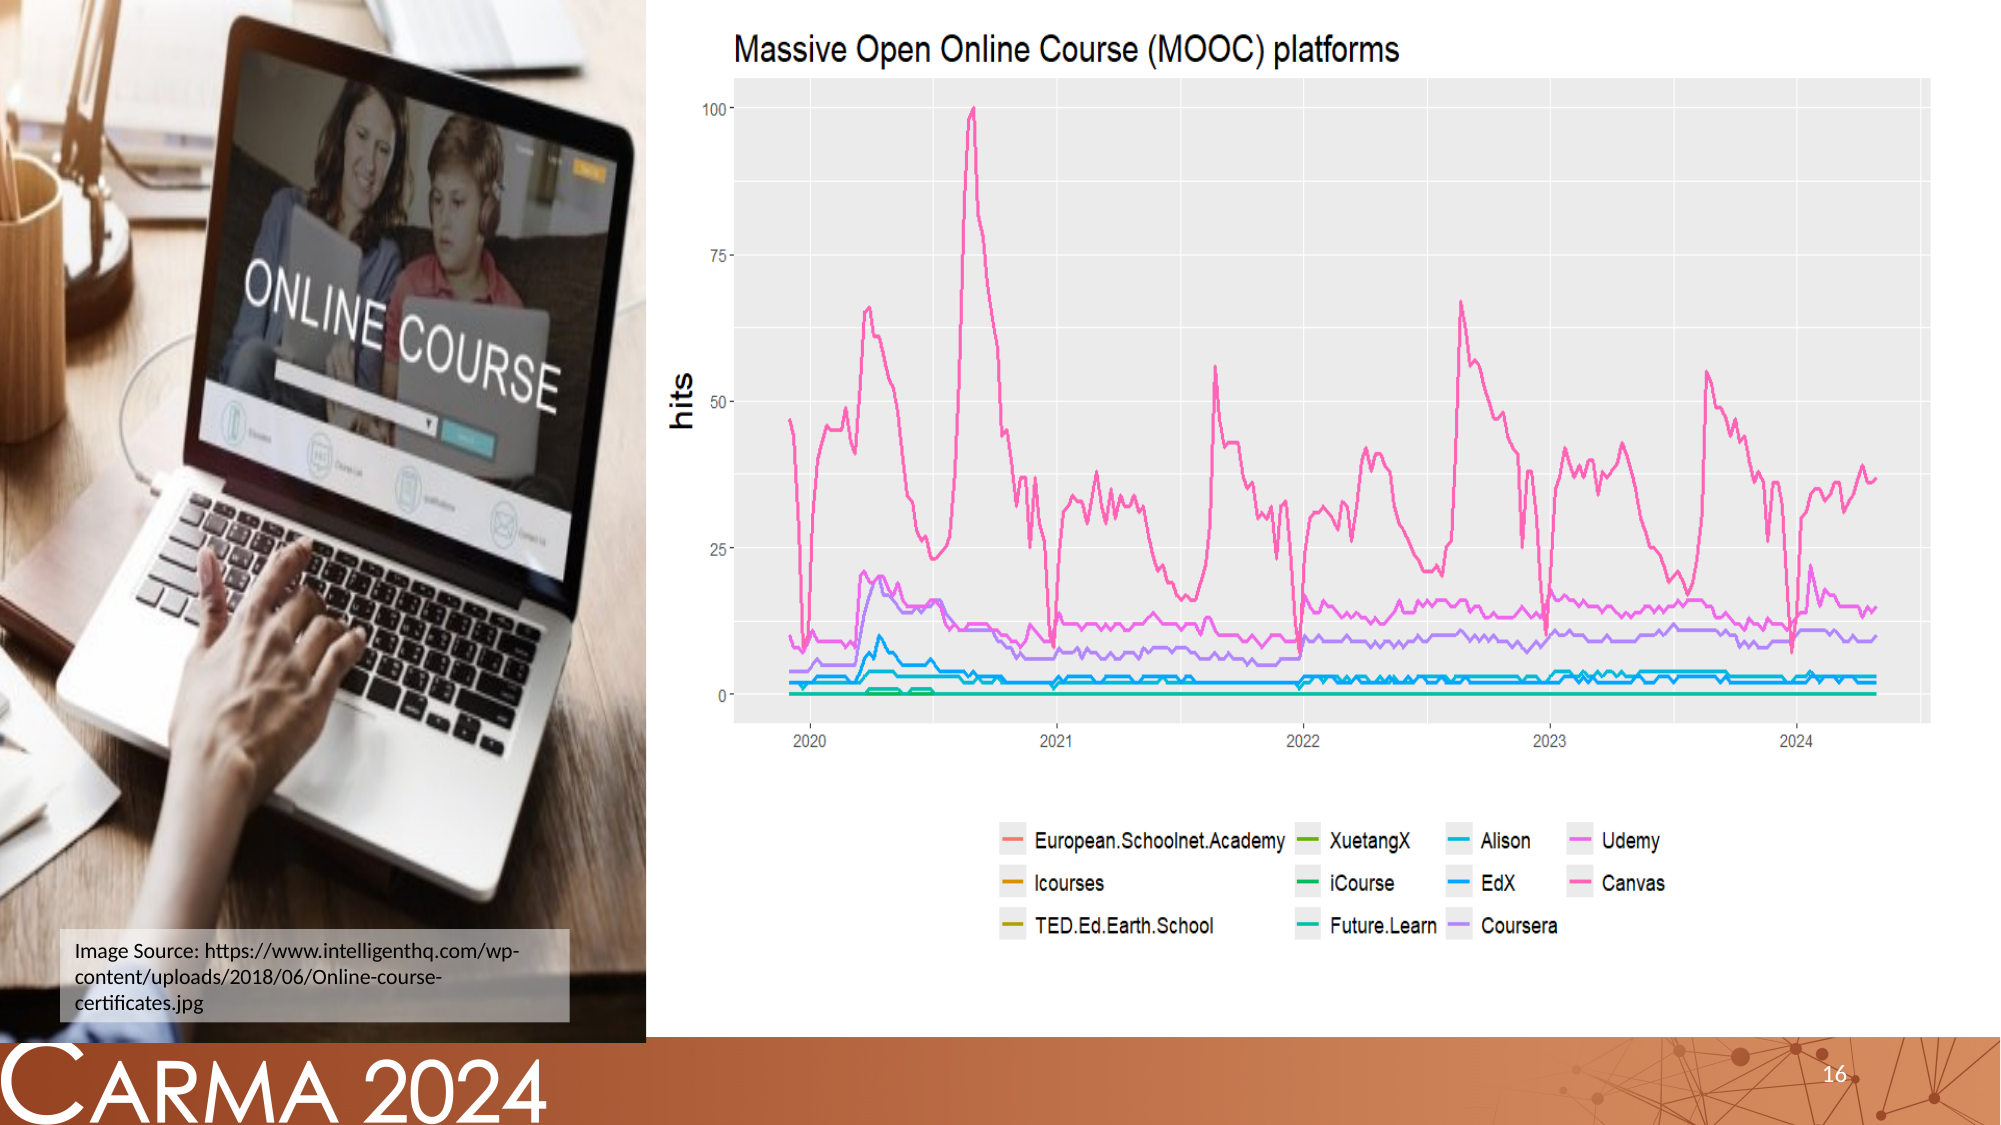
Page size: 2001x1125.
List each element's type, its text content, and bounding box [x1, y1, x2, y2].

picture [0, 0, 2001, 1125]
slide_number 16 [1412, 1042, 1863, 1103]
